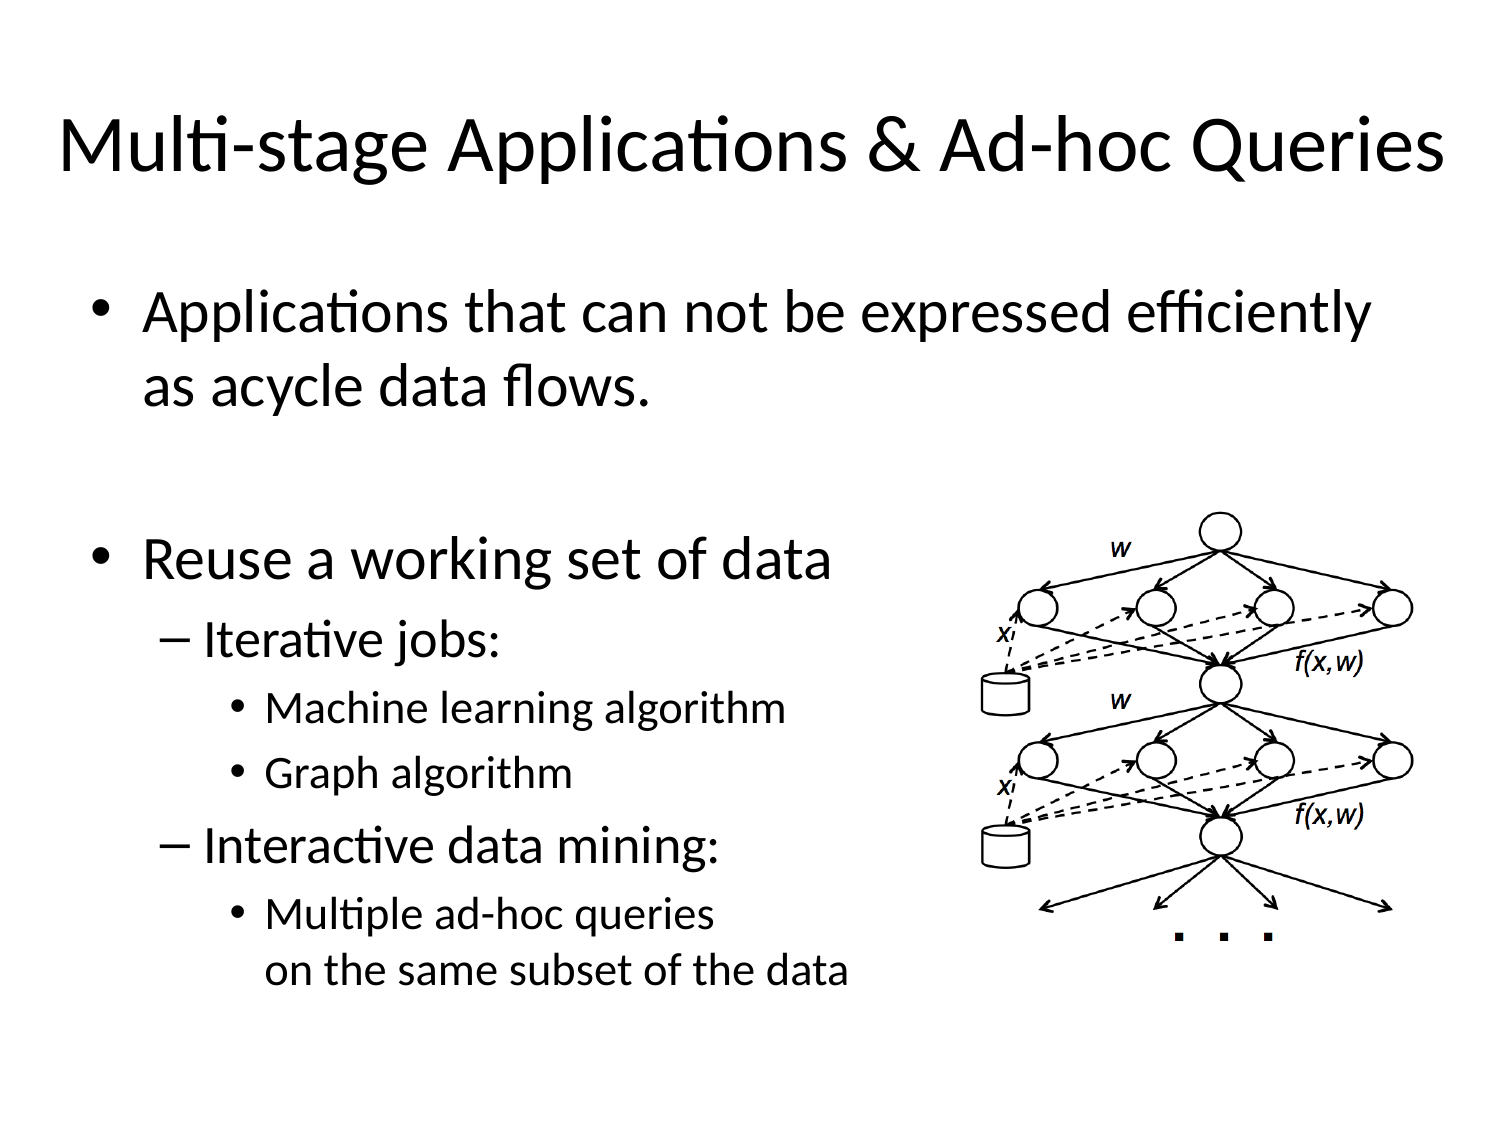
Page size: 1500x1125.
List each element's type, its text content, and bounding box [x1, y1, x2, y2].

picture [939, 477, 1459, 967]
title Multi-stage Applications & Ad-hoc Queries [11, 45, 1495, 233]
list Applications that can not be expressed efficiently as acycle data flows. Reuse a working set of data Iterative jobs: Machine learning algorithm Graph algorithm Interactive data mining: Multiple ad-hoc queries on the same subset of the data [75, 262, 1425, 1005]
